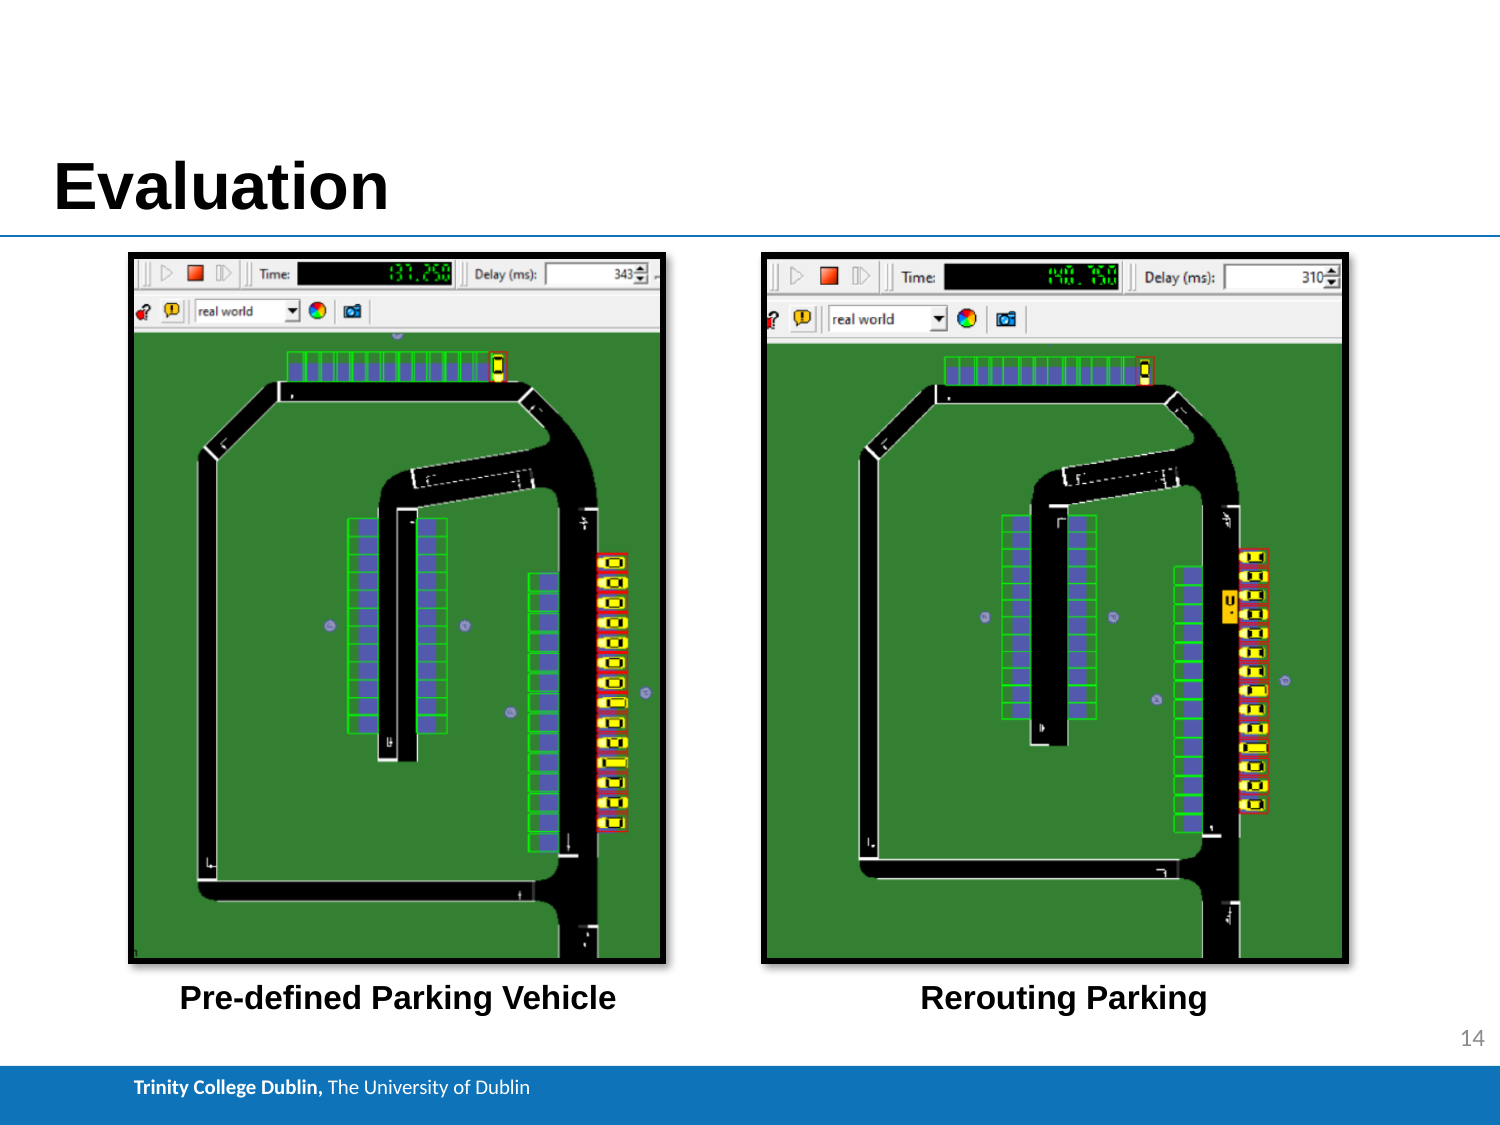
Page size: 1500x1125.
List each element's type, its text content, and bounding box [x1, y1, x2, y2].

slide_number 14 [1162, 1006, 1500, 1067]
title Evaluation [53, 59, 1367, 212]
list Pre-defined Parking Vehicle Rerouting Parking [20, 212, 1447, 1066]
picture [133, 258, 660, 959]
picture [766, 258, 1343, 959]
